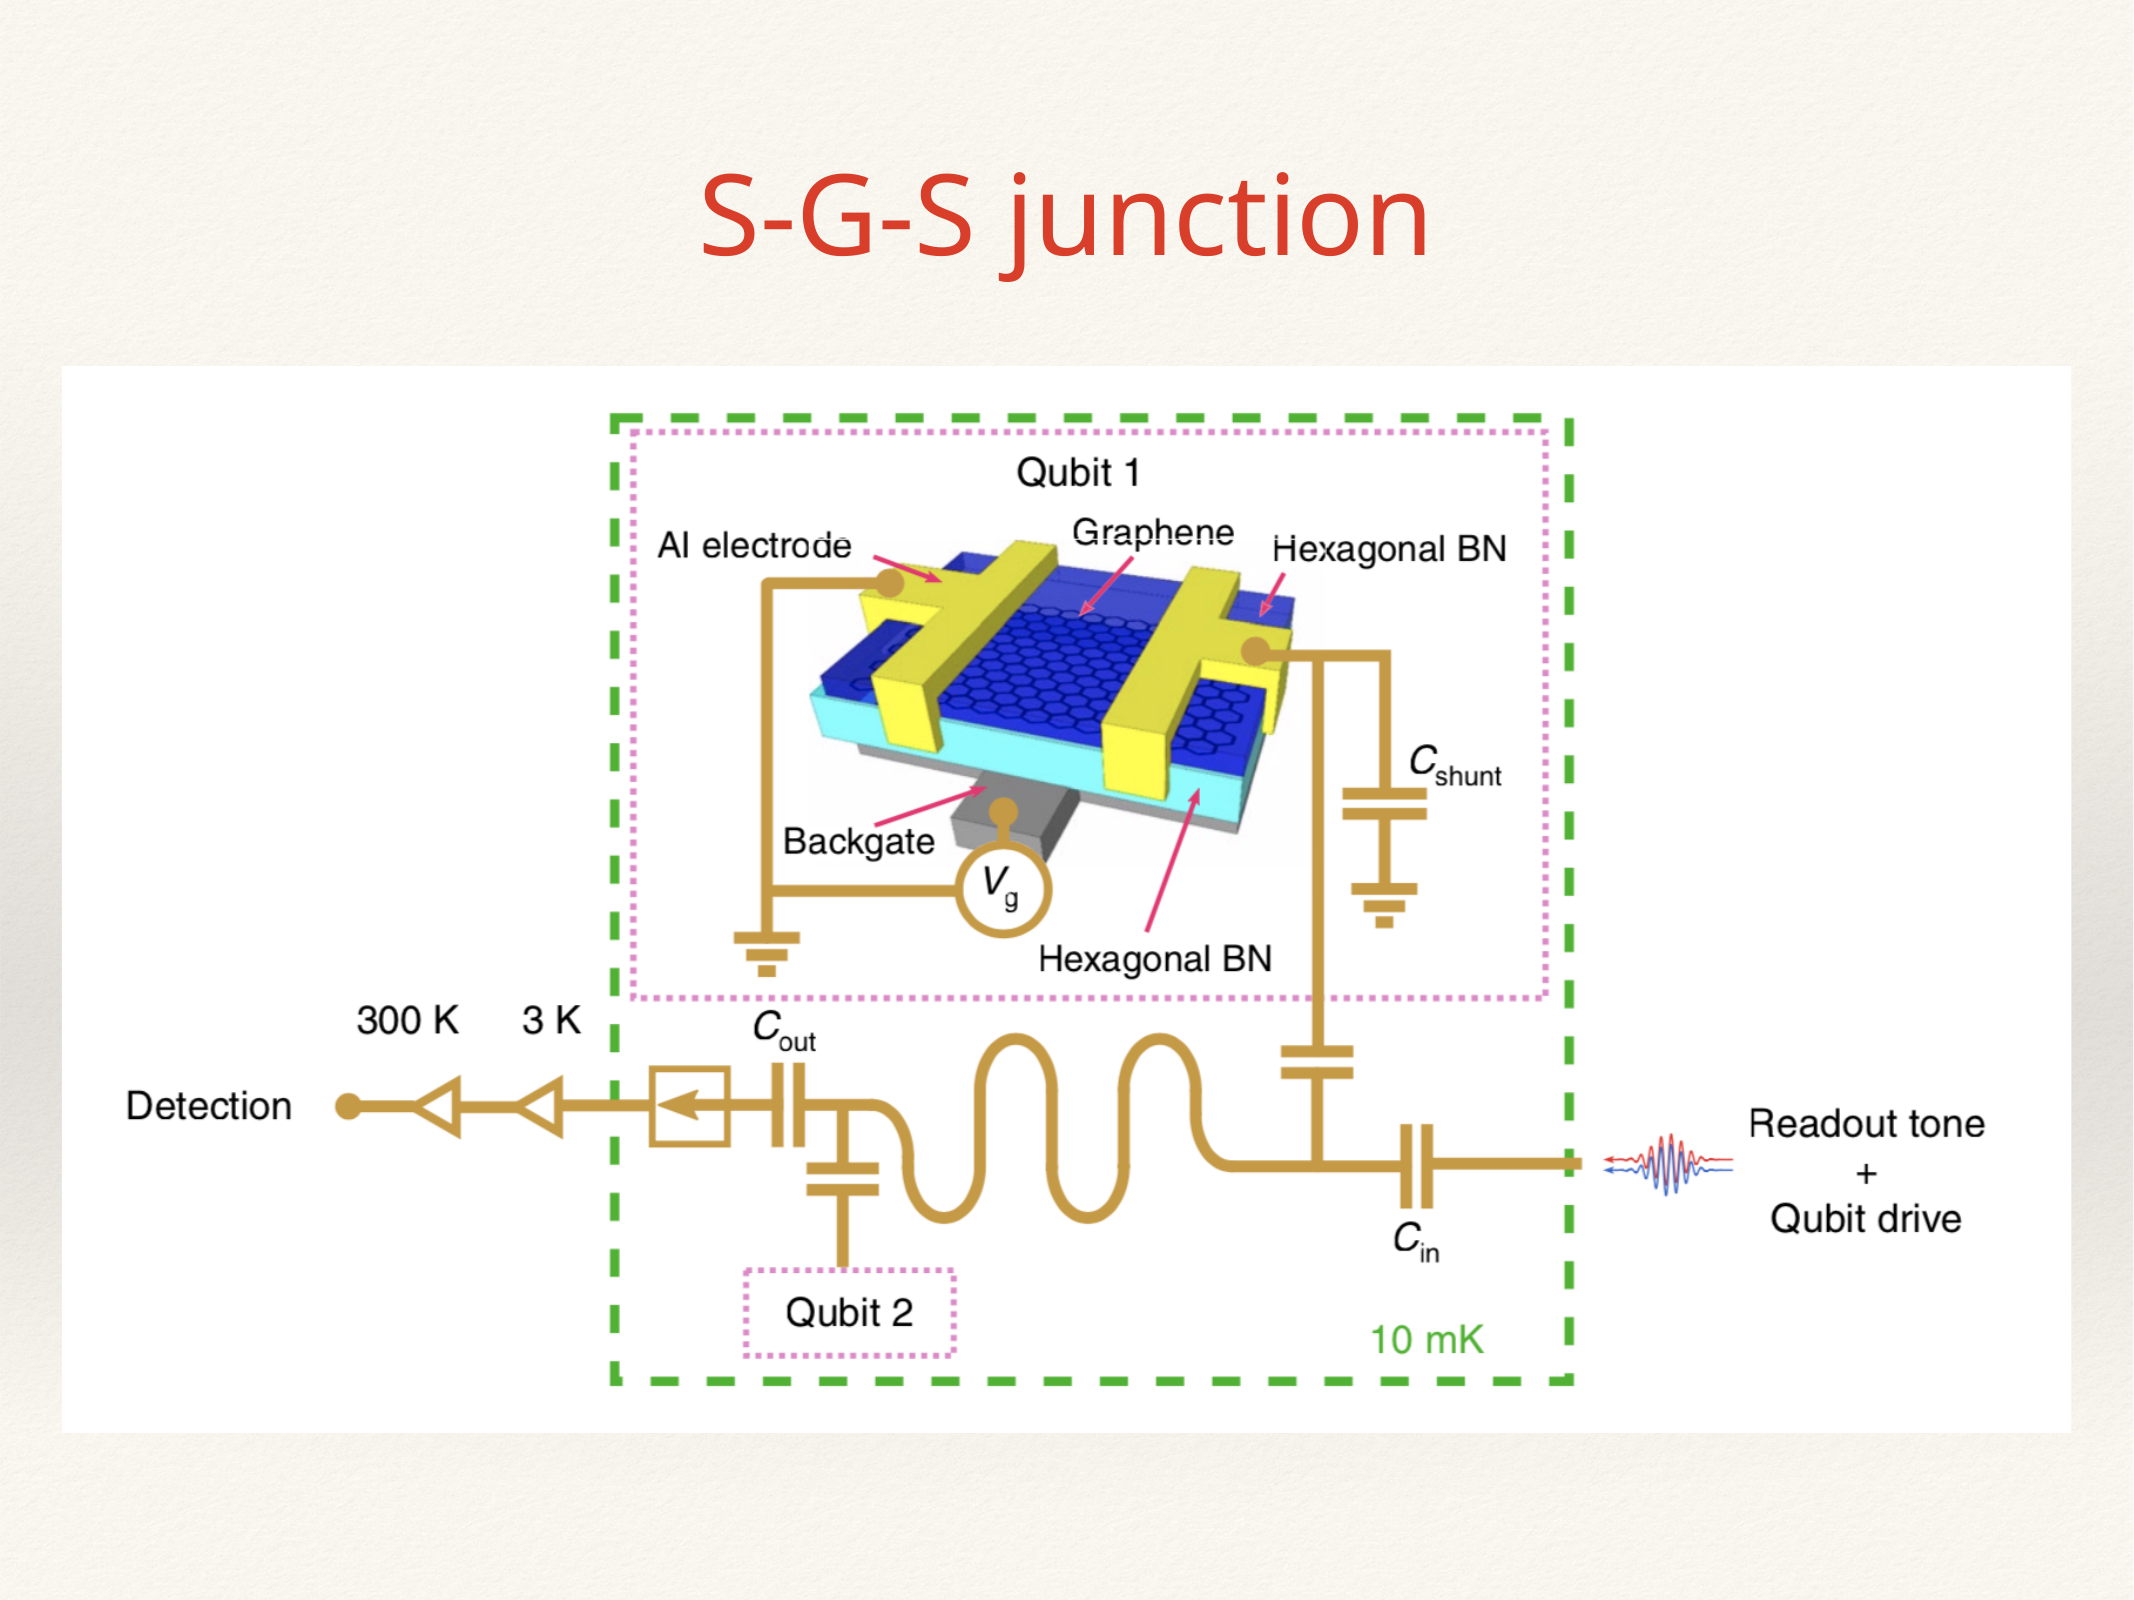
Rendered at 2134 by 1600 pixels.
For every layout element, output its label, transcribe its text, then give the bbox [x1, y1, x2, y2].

text_box S-G-S junction [694, 153, 1440, 285]
picture [0, 0, 2134, 1600]
